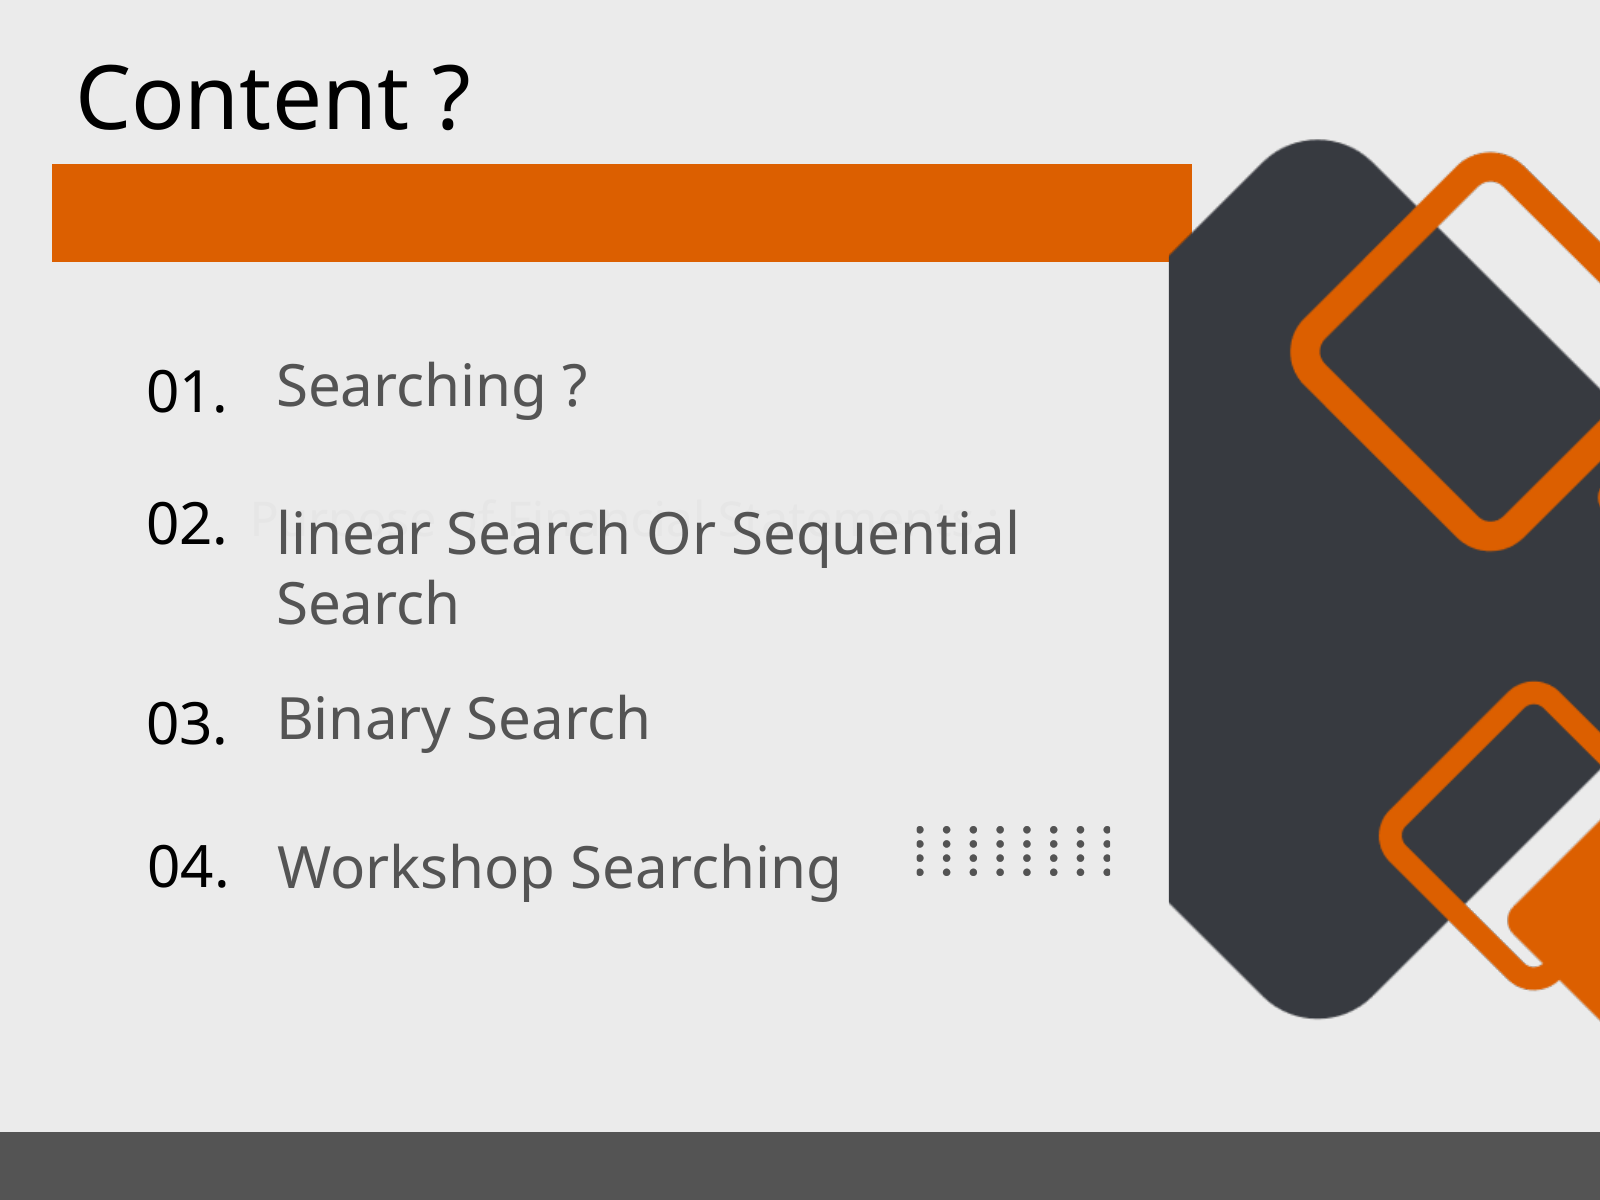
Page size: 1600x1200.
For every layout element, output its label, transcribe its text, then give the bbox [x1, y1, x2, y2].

text_box Purpose of Financial Statements : [249, 478, 1130, 547]
text_box 04. [147, 828, 231, 899]
text_box Binary Search [276, 696, 746, 751]
text_box 03. [146, 695, 230, 756]
text_box [1168, 132, 1600, 1041]
text_box [916, 826, 1111, 876]
text_box 01. [146, 363, 230, 424]
text_box Searching ? [276, 363, 1087, 419]
text_box Content ? [75, 40, 1215, 148]
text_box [0, 1131, 1600, 1200]
text_box linear Search Or Sequential Search [276, 496, 1025, 637]
text_box 02. [146, 495, 230, 557]
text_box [51, 164, 1193, 263]
text_box Workshop Searching [277, 829, 900, 900]
